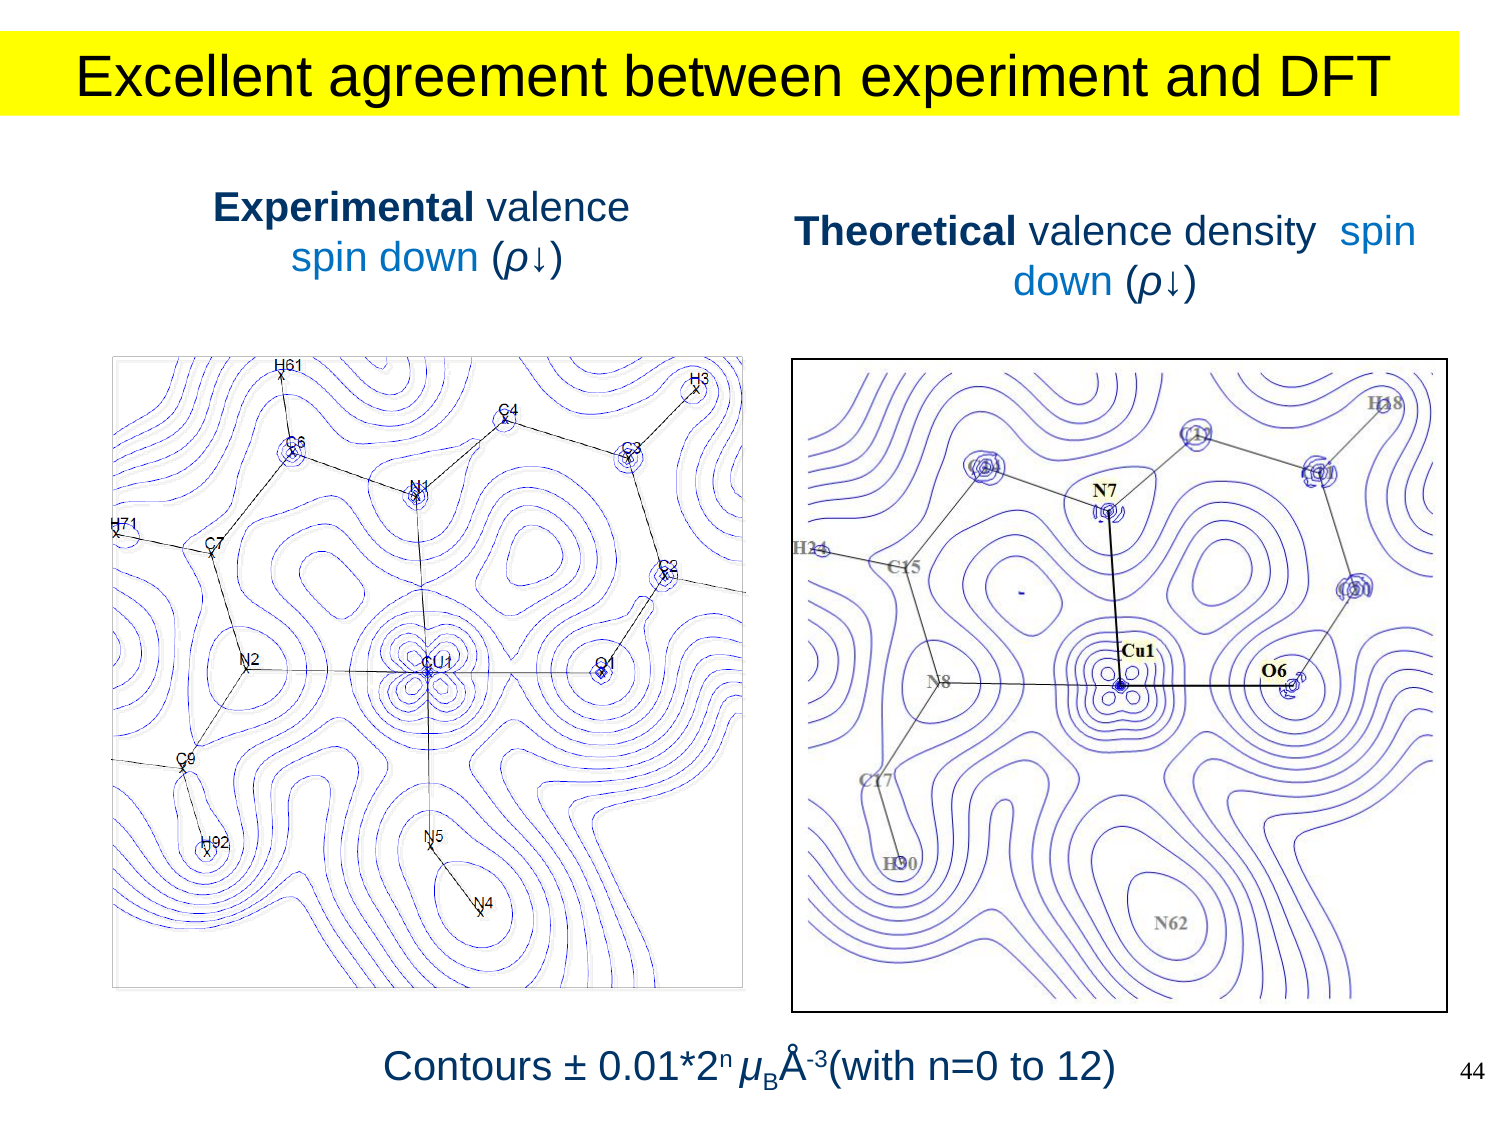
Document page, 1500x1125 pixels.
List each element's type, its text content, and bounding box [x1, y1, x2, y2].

picture [792, 360, 1447, 1012]
text_box Experimental valence spin down (ρ↓) [82, 172, 773, 288]
text_box Theoretical valence density spin down (ρ↓) [778, 196, 1432, 311]
text_box Contours ± 0.01*2n μBÅ-3(with n=0 to 12) [242, 1030, 1258, 1103]
picture [104, 349, 751, 995]
text_box 44 [1149, 1046, 1500, 1125]
text_box Excellent agreement between experiment and DFT [0, 31, 1459, 116]
